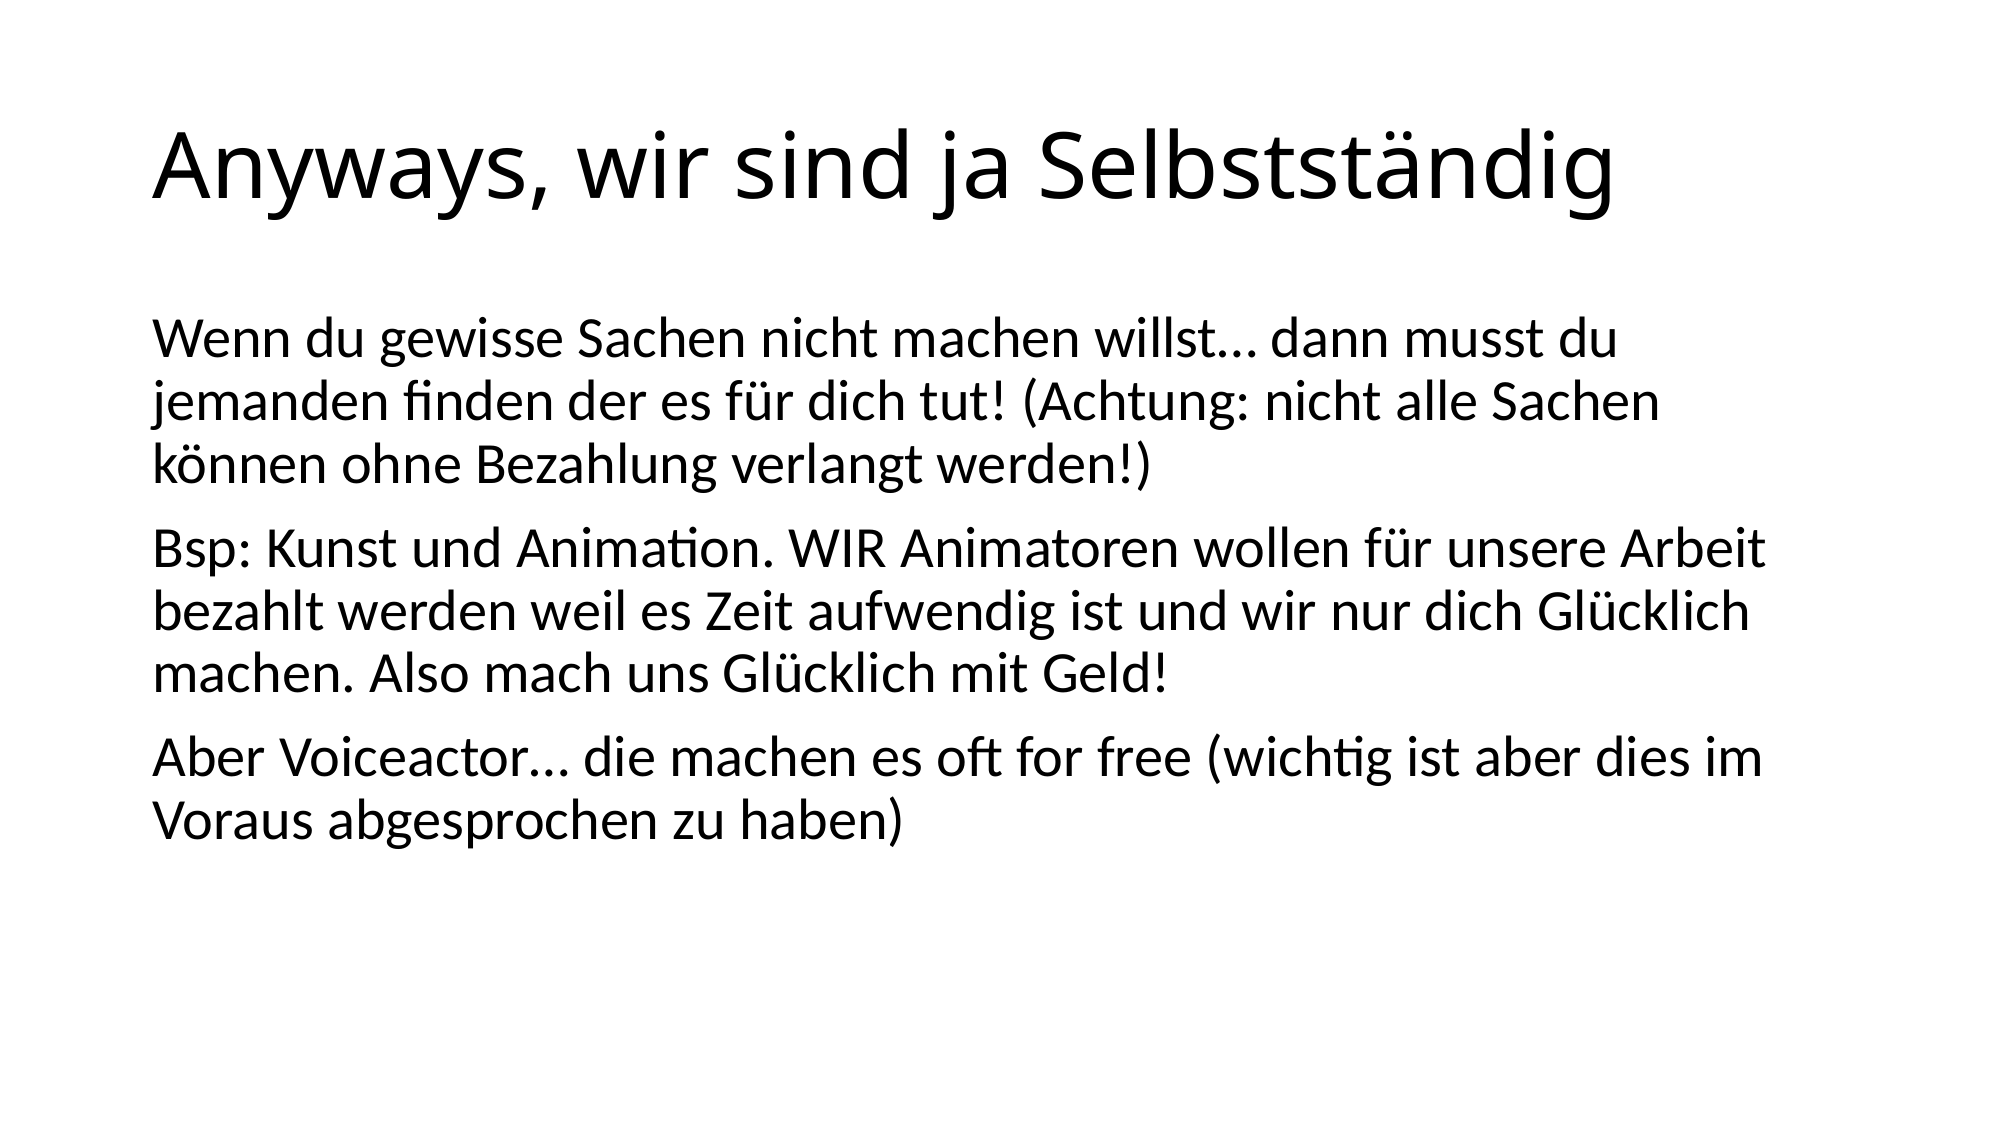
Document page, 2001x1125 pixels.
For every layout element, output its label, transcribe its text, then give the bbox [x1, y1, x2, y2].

title Anyways, wir sind ja Selbstständig [137, 59, 1863, 278]
list Wenn du gewisse Sachen nicht machen willst… dann musst du jemanden finden der es für dich tut! (Achtung: nicht alle Sachen können ohne Bezahlung verlangt werden!) Bsp: Kunst und Animation. WIR Animatoren wollen für unsere Arbeit bezahlt werden weil es Zeit aufwendig ist und wir nur dich Glücklich machen. Also mach uns Glücklich mit Geld! Aber Voiceactor… die machen es oft for free (wichtig ist aber dies im Voraus abgesprochen zu haben) [137, 299, 1863, 1014]
